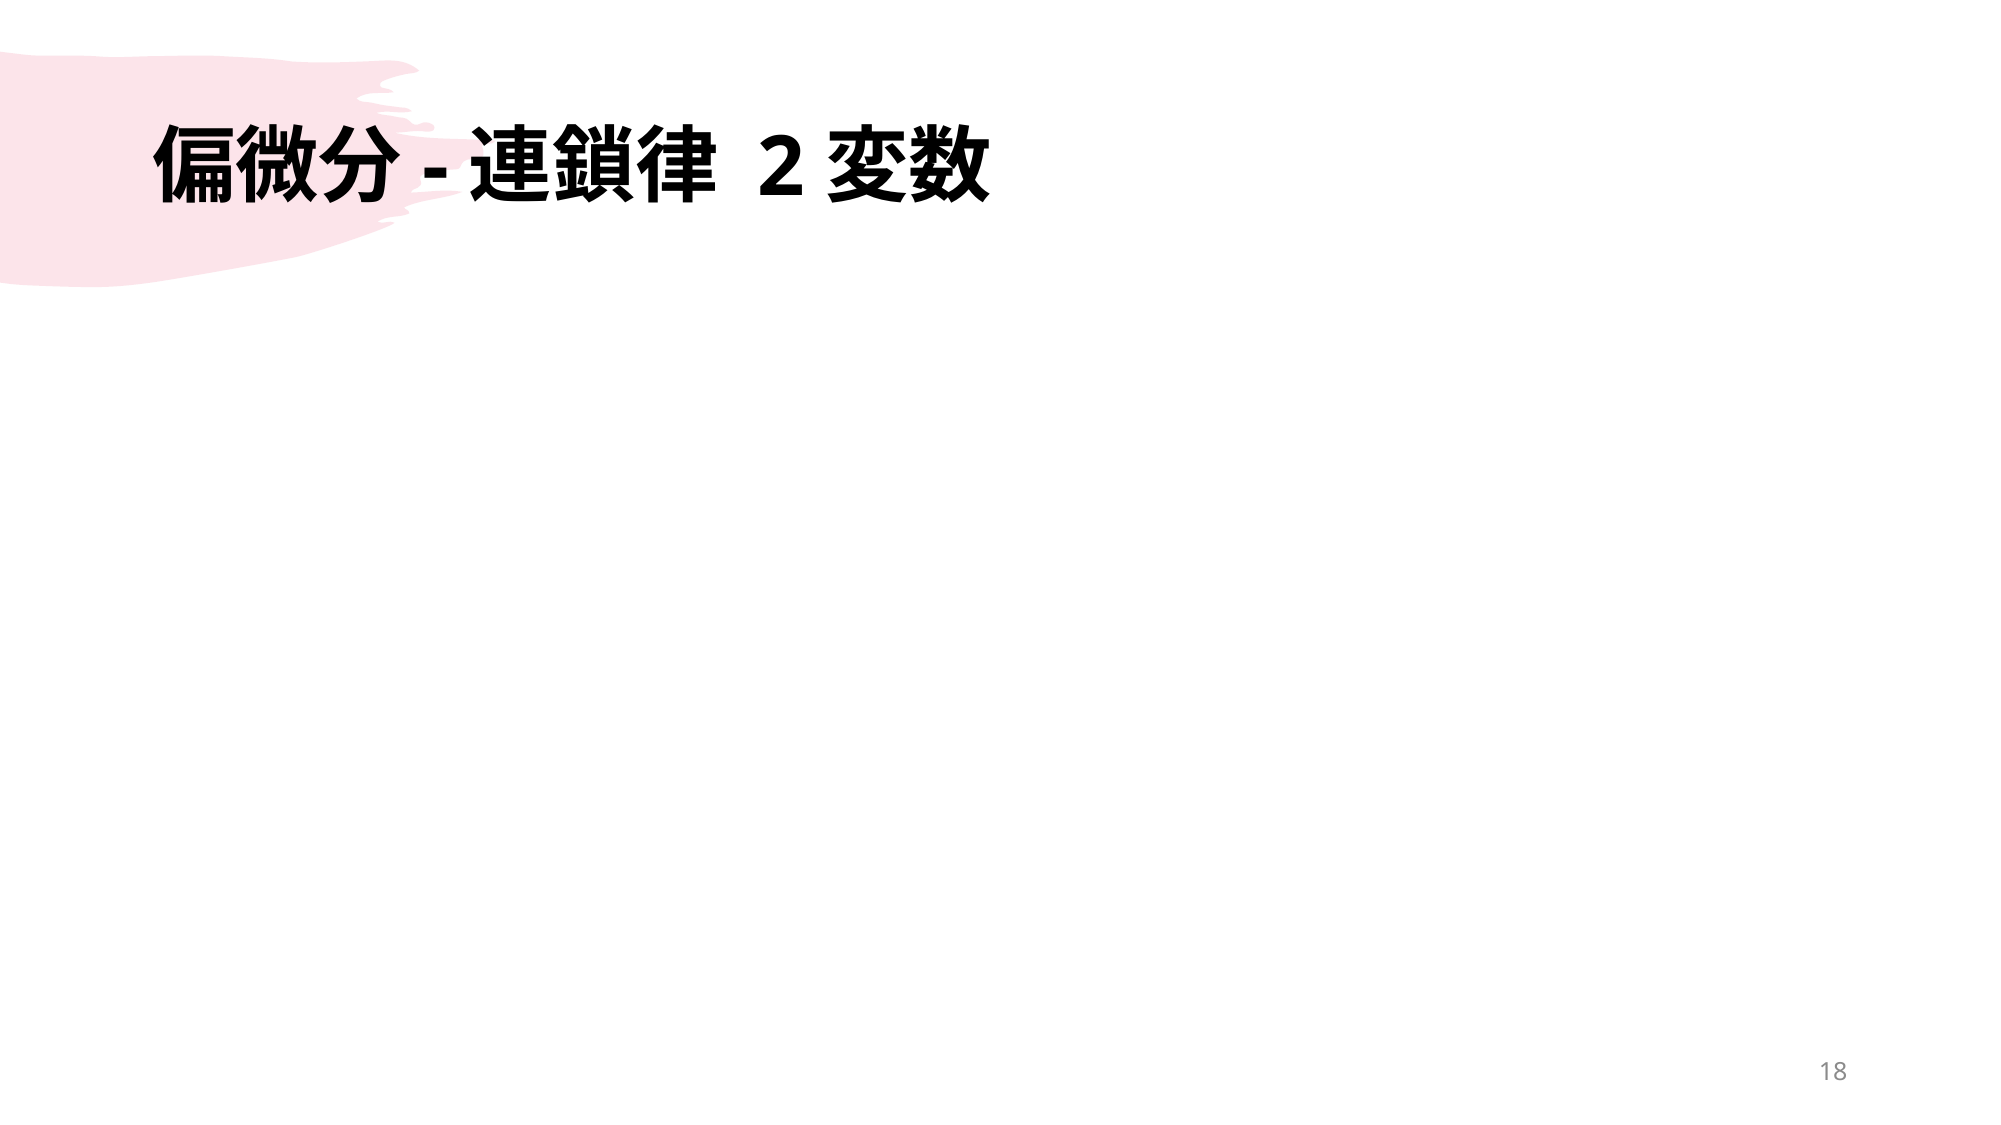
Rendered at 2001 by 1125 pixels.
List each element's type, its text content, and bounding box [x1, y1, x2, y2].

title 偏微分-連鎖律 2変数 [137, 59, 1863, 278]
slide_number 18 [1412, 1042, 1863, 1103]
